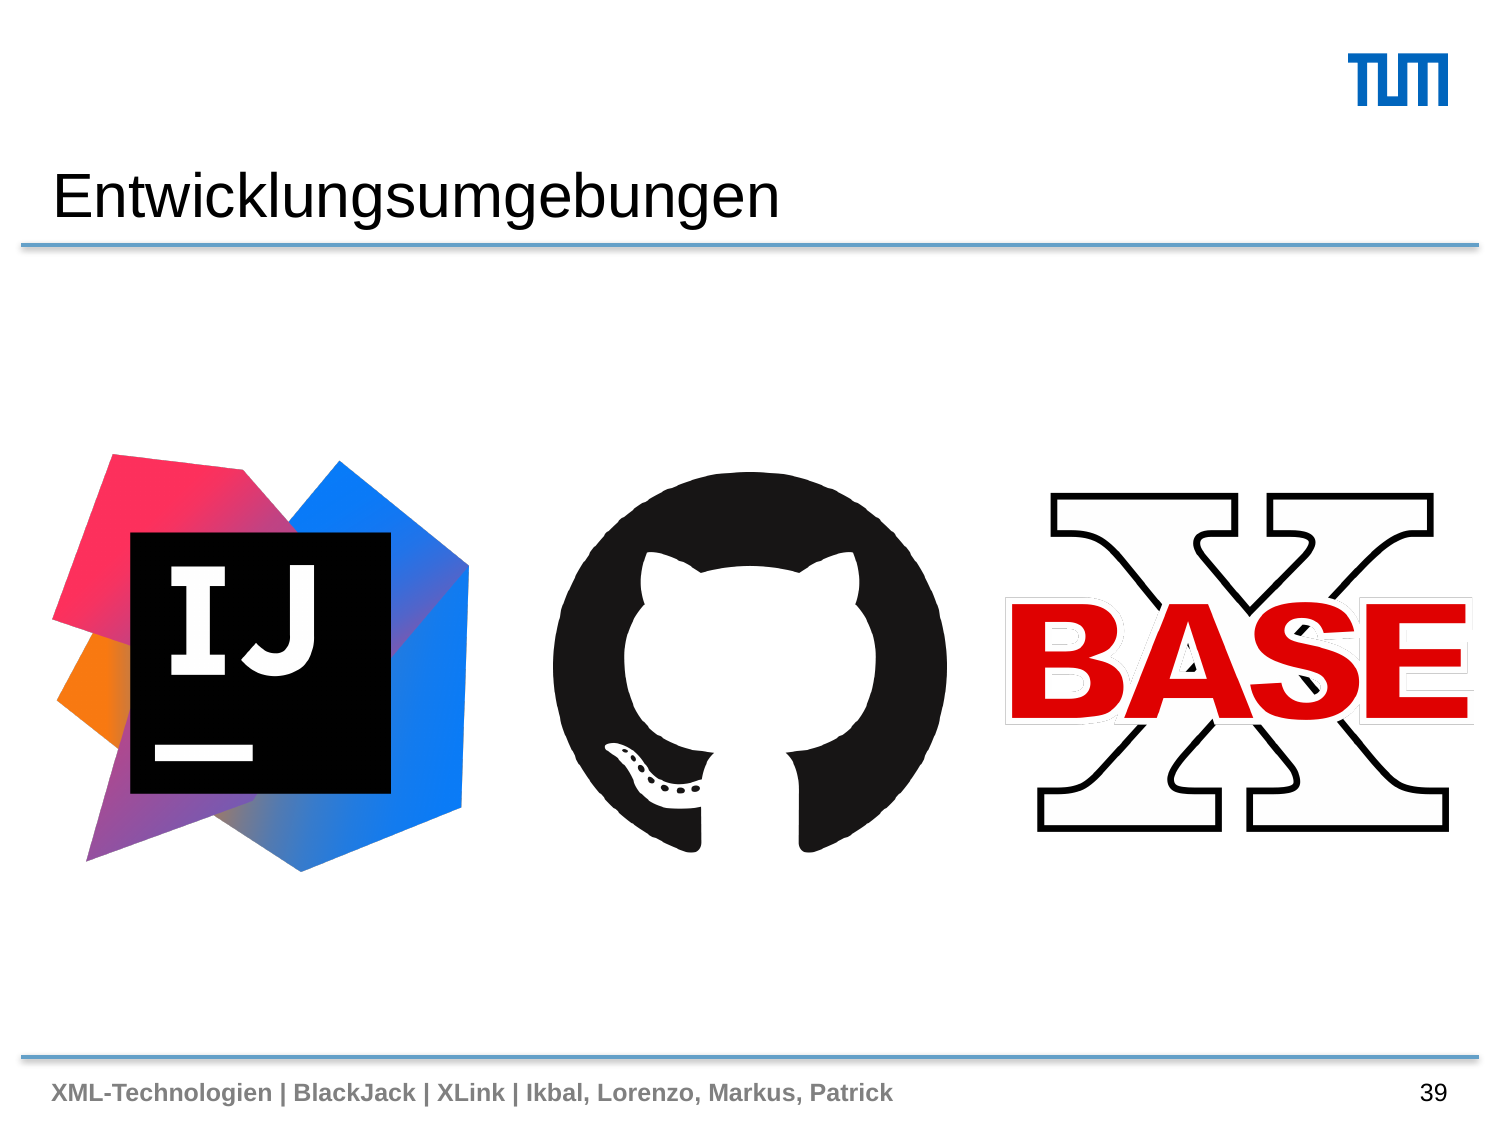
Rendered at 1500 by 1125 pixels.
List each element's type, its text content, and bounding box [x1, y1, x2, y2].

slide_number 39 [1112, 1067, 1448, 1122]
title Entwicklungsumgebungen [52, 162, 1449, 231]
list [51, 454, 469, 872]
footer XML-Technologien | BlackJack | XLink | Ikbal, Lorenzo, Markus, Patrick [51, 1067, 1112, 1122]
picture [488, 401, 1474, 925]
